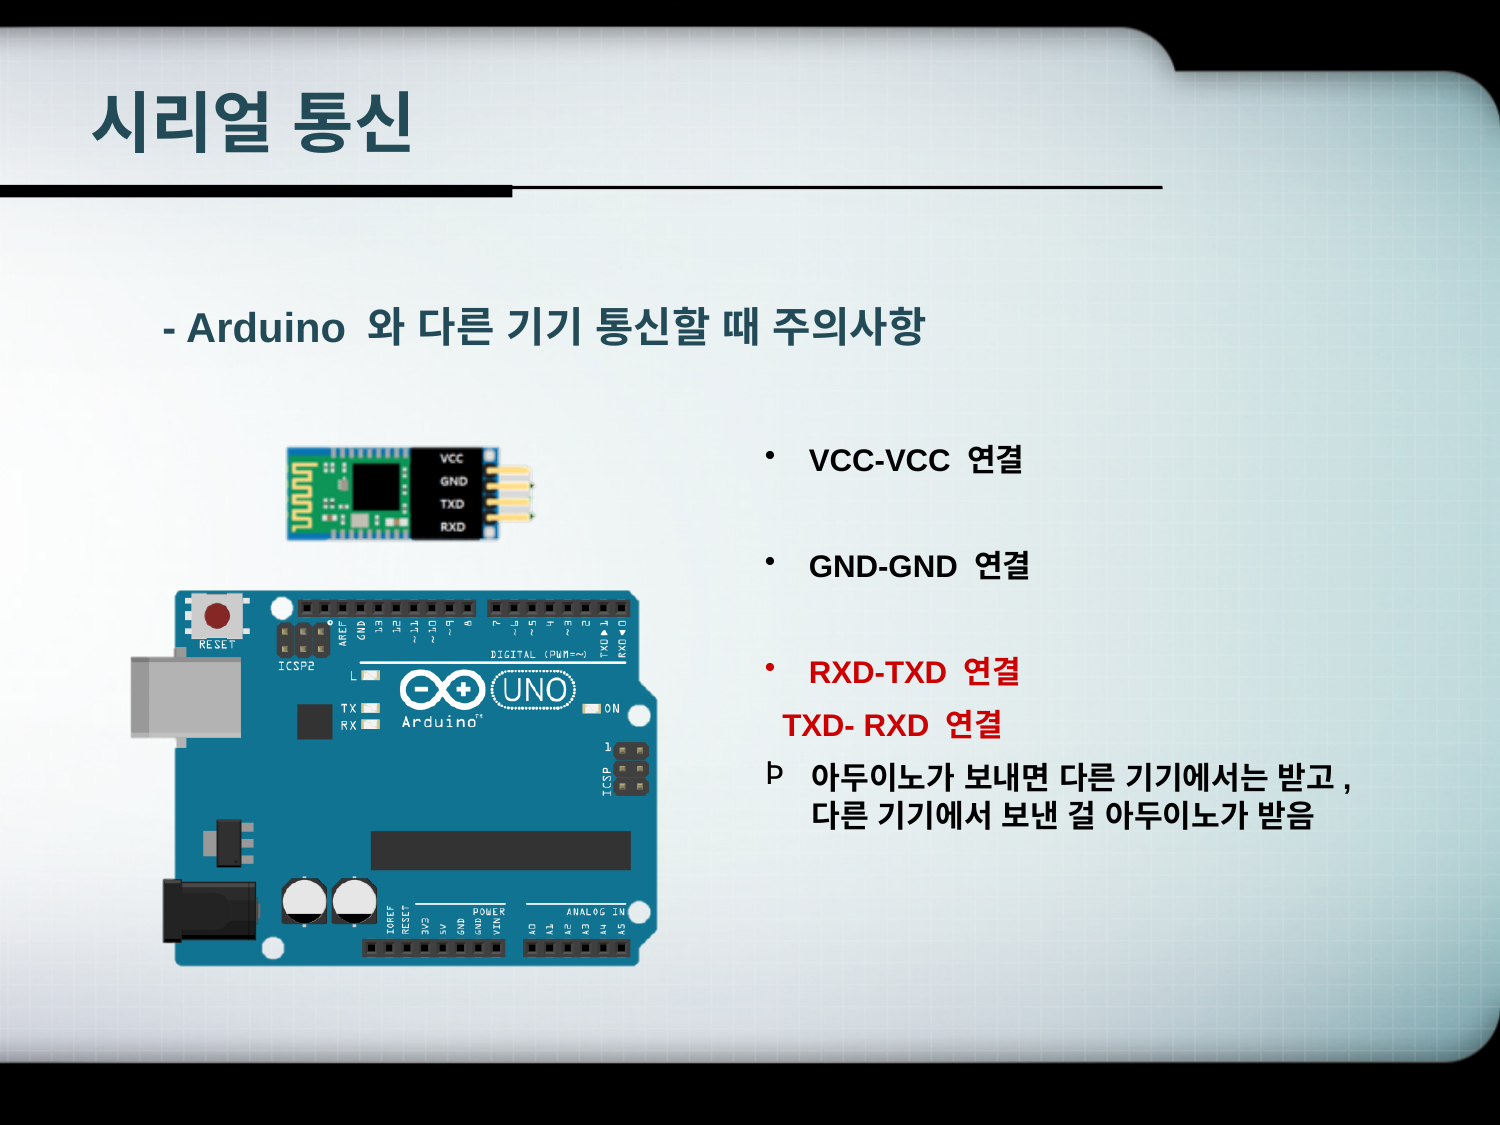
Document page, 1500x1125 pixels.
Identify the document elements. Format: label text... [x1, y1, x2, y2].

picture [0, 0, 1500, 1125]
text_box - Arduino 와 다른 기기 통신할 때 주의사항 [147, 293, 1176, 359]
title 시리얼 통신 [75, 61, 1338, 181]
text_box VCC-VCC 연결 GND-GND 연결 RXD-TXD 연결 TXD- RXD 연결 아두이노가 보내면 다른 기기에서는 받고, 다른 기기에서 보낸 걸 아두이노가 받음 [750, 432, 1400, 841]
